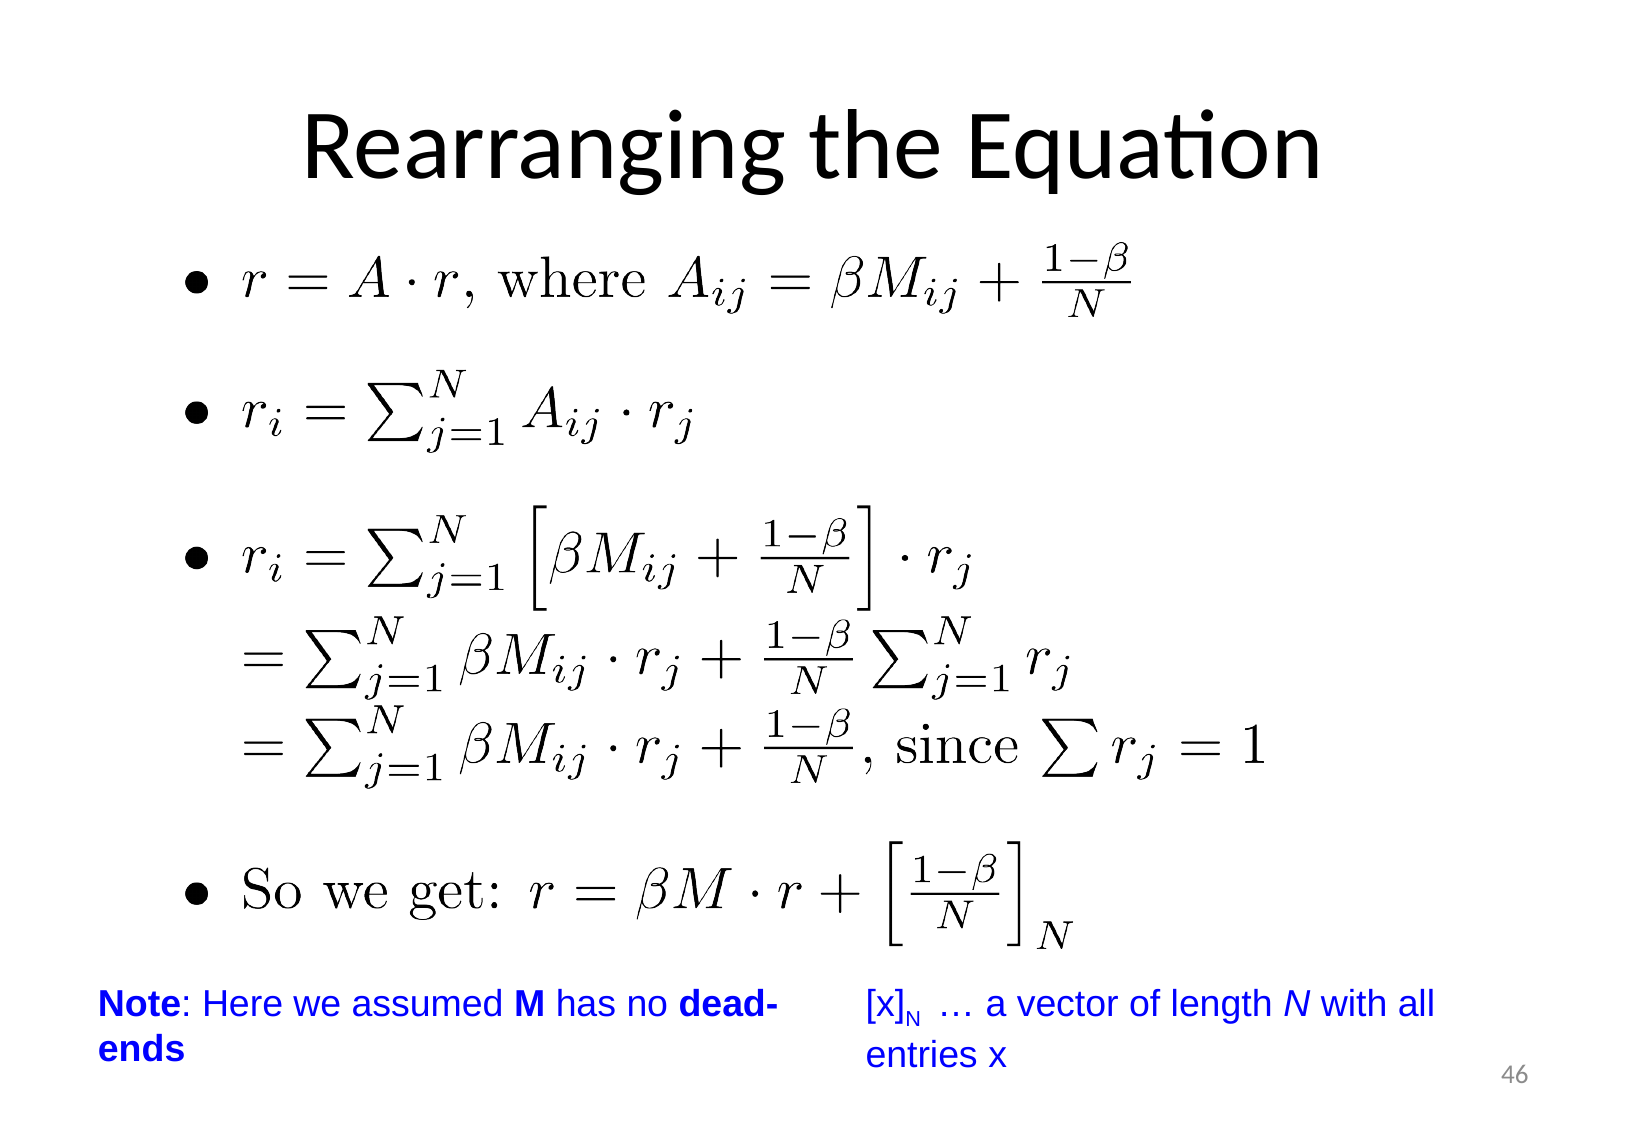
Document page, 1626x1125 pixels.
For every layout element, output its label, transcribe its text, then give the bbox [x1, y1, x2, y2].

text_box Note: Here we assumed M has no dead-ends [83, 971, 800, 1077]
picture [185, 242, 1264, 950]
text_box [x]N … a vector of length N with all entries x [850, 971, 1542, 1083]
title Rearranging the Equation [80, 44, 1544, 233]
slide_number 46 [1164, 1042, 1544, 1103]
